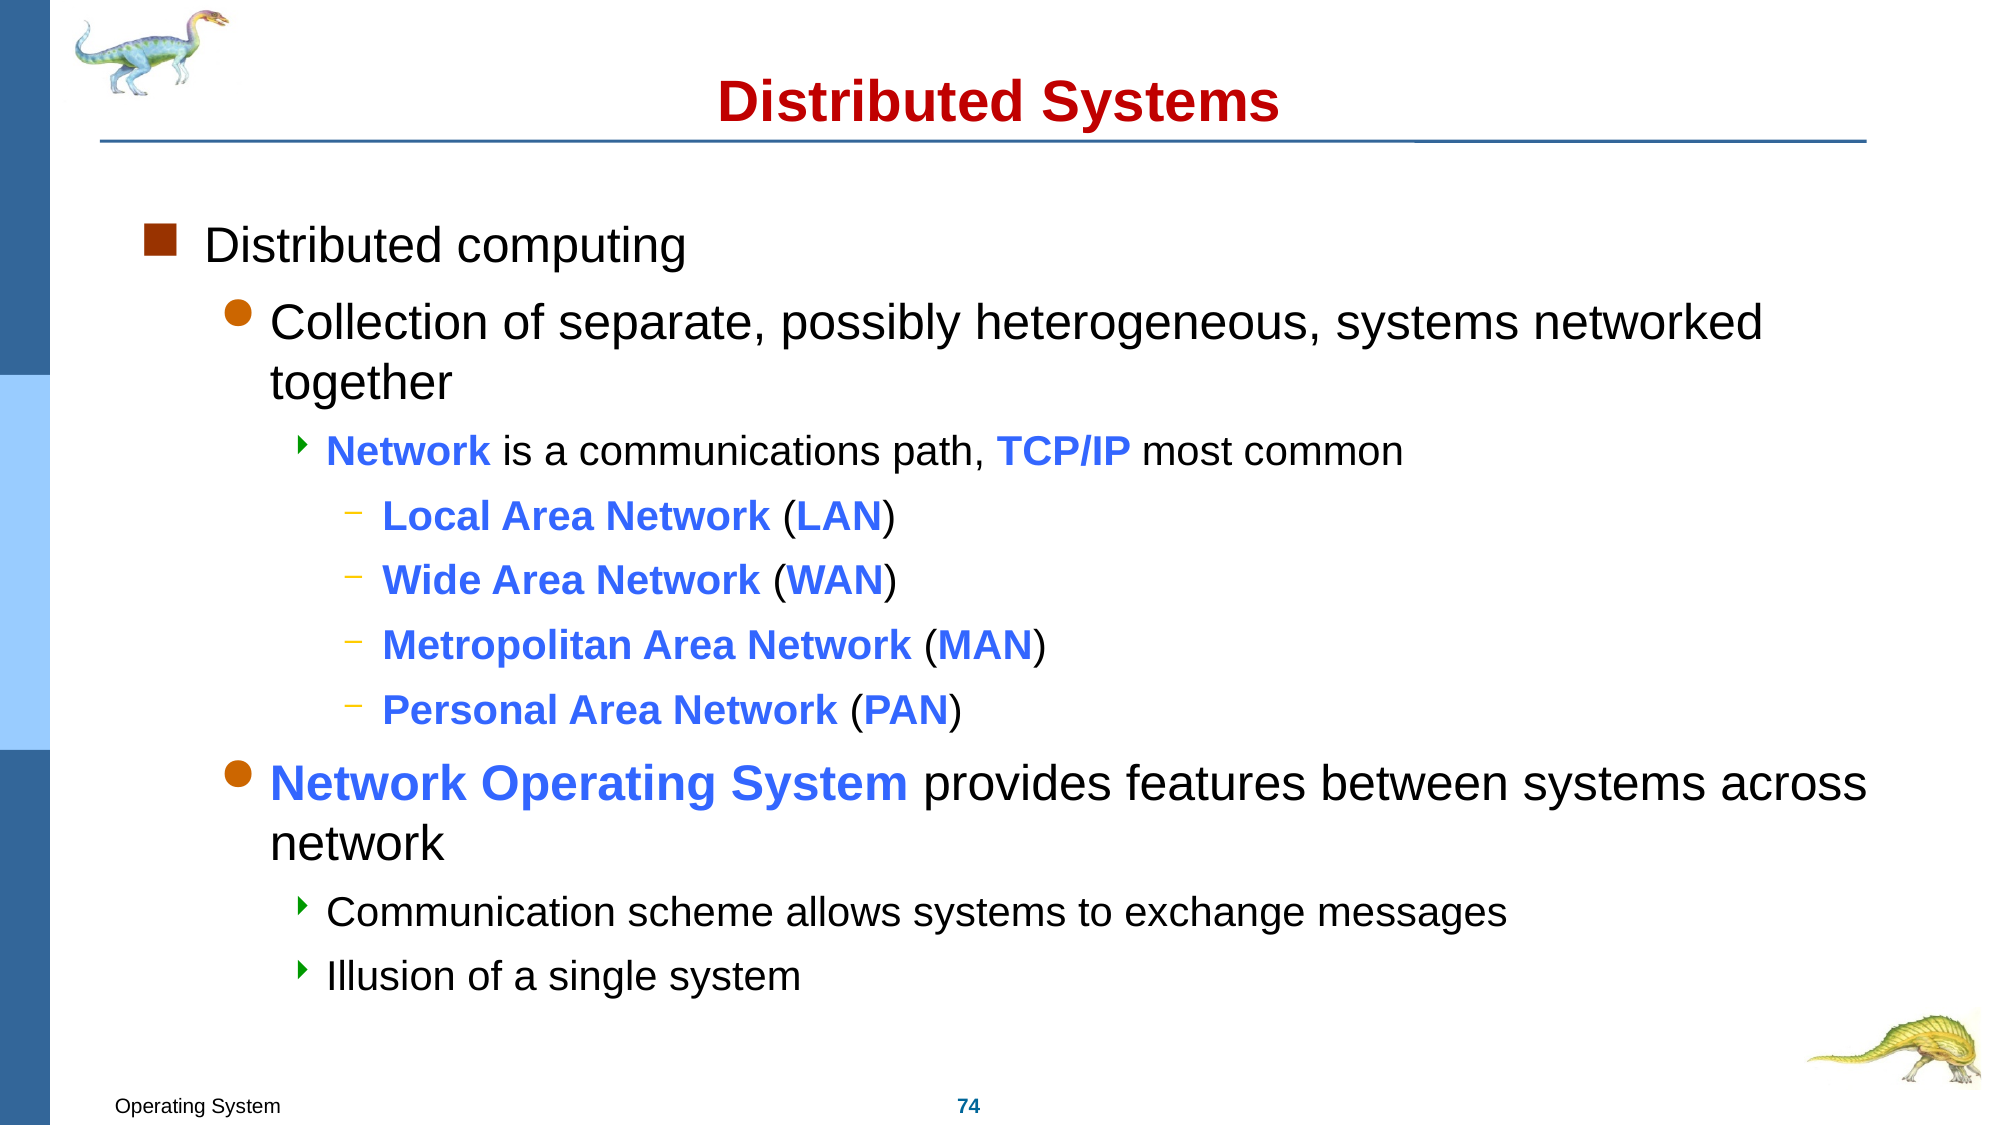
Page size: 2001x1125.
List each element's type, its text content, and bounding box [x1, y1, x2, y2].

list Distributed computing Collection of separate, possibly heterogeneous, systems networked together Network is a communications path, TCP/IP most common Local Area Network (LAN) Wide Area Network (WAN) Metropolitan Area Network (MAN) Personal Area Network (PAN) Network Operating System provides features between systems across network Communication scheme allows systems to exchange messages Illusion of a single system [132, 204, 1900, 948]
picture [1804, 1007, 1982, 1090]
picture [62, 0, 246, 105]
title Distributed Systems [99, 45, 1900, 141]
